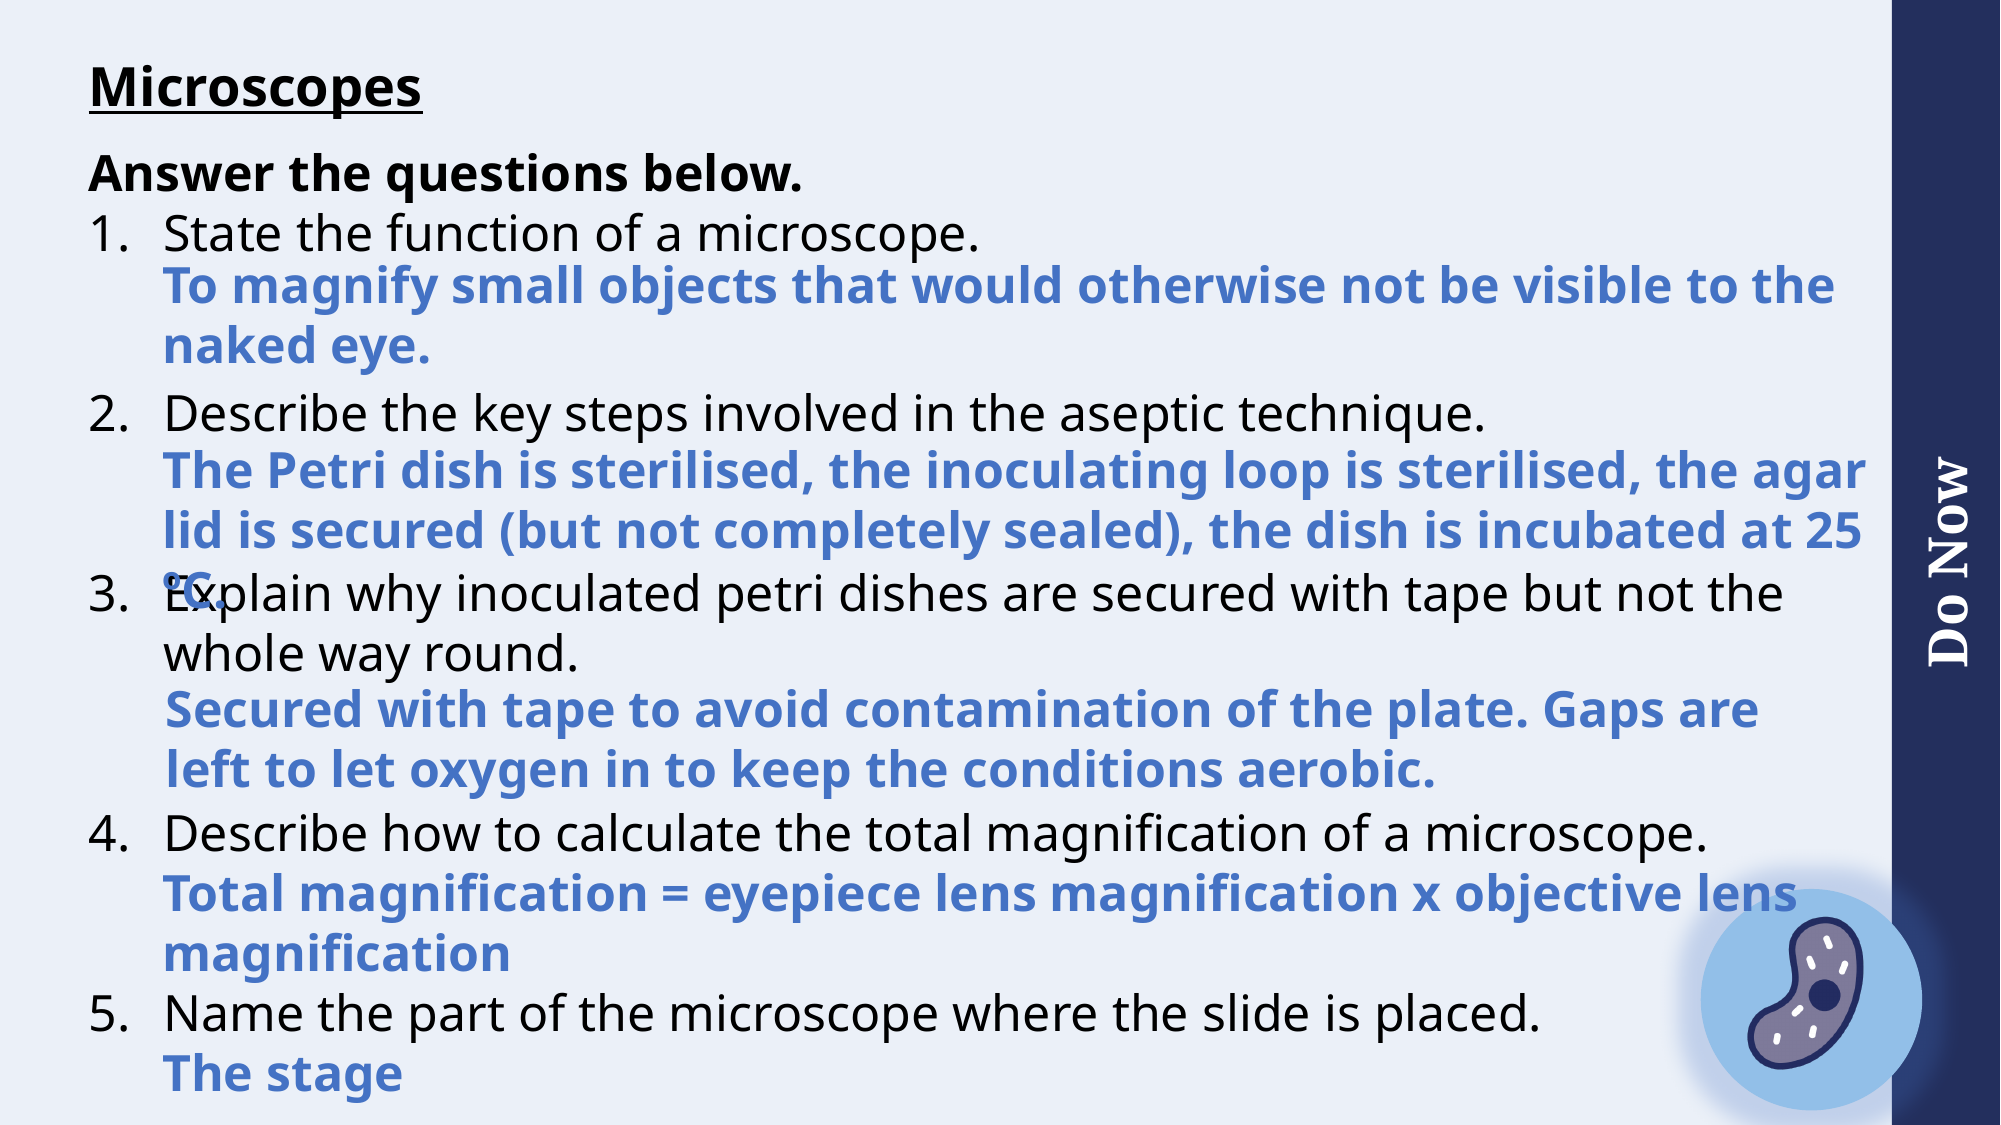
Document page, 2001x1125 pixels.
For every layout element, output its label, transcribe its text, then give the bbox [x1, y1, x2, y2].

text_box Total magnification = eyepiece lens magnification x objective lens magnification [162, 861, 1645, 982]
text_box The Petri dish is sterilised, the inoculating loop is sterilised, the agar lid is secured (but not completely sealed), the dish is incubated at 25 ºC. [162, 438, 1880, 619]
text_box To magnify small objects that would otherwise not be visible to the naked eye. [162, 253, 1854, 374]
text_box Secured with tape to avoid contamination of the plate. Gaps are left to let oxygen in to keep the conditions aerobic. [165, 677, 1835, 798]
title Microscopes [88, 0, 1831, 119]
text_box Answer the questions below. State the function of a microscope. Describe the key steps involved in the aseptic technique. Explain why inoculated petri dishes are secured with tape but not the whole way round. Describe how to calculate the total magnification of a microscope. Name the part of the microscope where the slide is placed. [88, 141, 1880, 1042]
text_box The stage [162, 1040, 1645, 1102]
picture [1645, 830, 1977, 1125]
